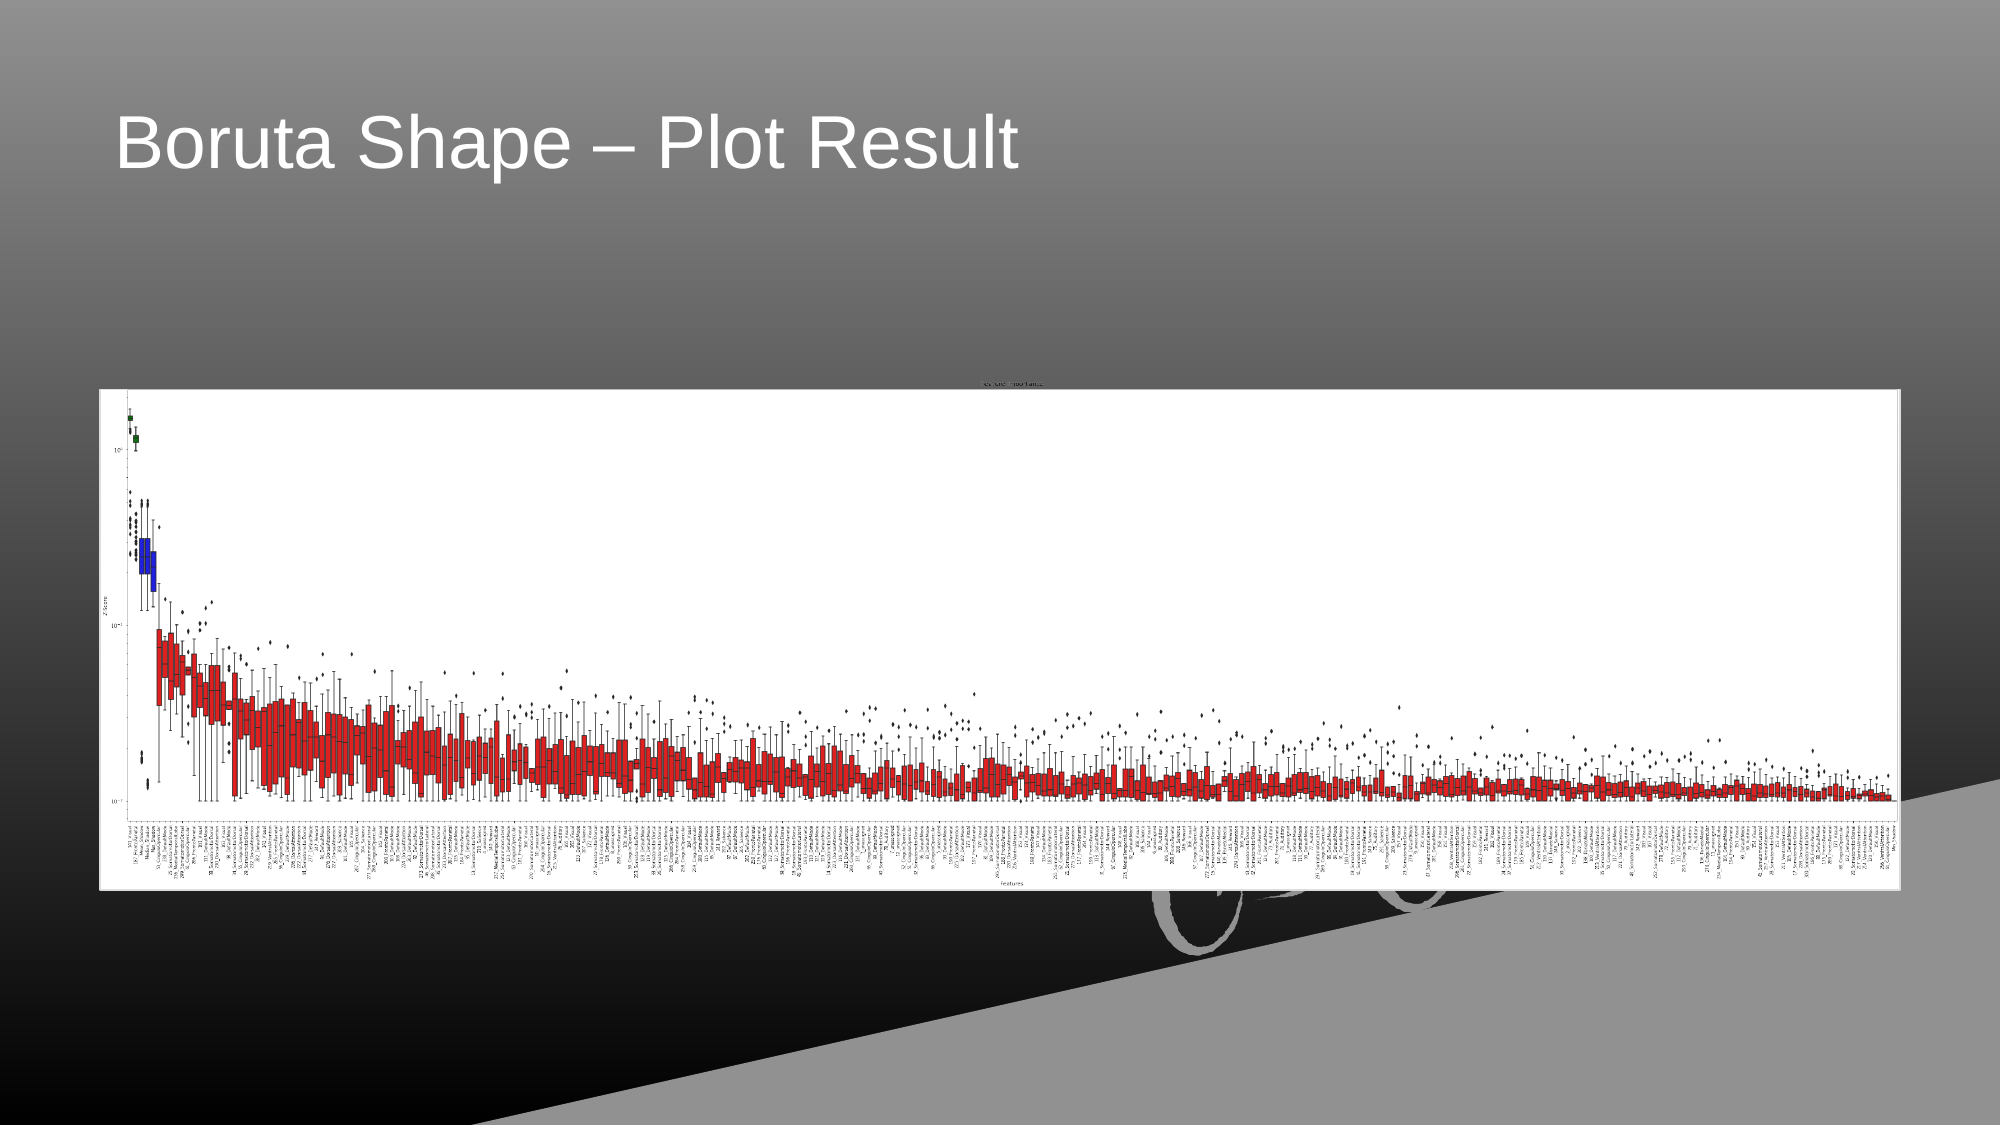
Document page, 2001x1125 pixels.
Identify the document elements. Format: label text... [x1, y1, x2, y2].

title Boruta Shape – Plot Result [99, 44, 1901, 233]
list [99, 377, 1900, 890]
